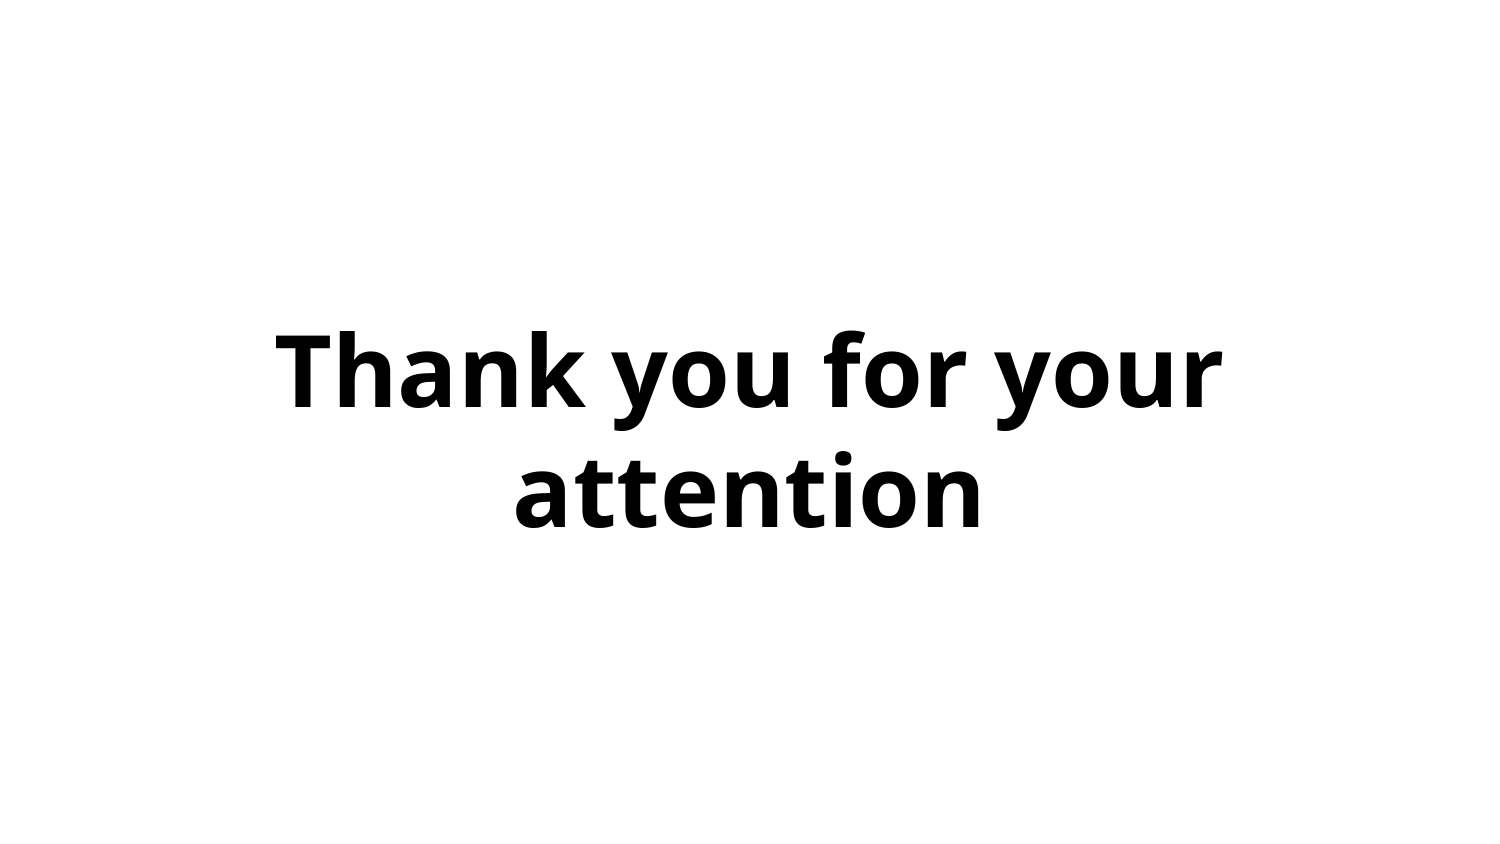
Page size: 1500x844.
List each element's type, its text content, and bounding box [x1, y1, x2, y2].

title Thank you for your attention [75, 67, 1425, 788]
